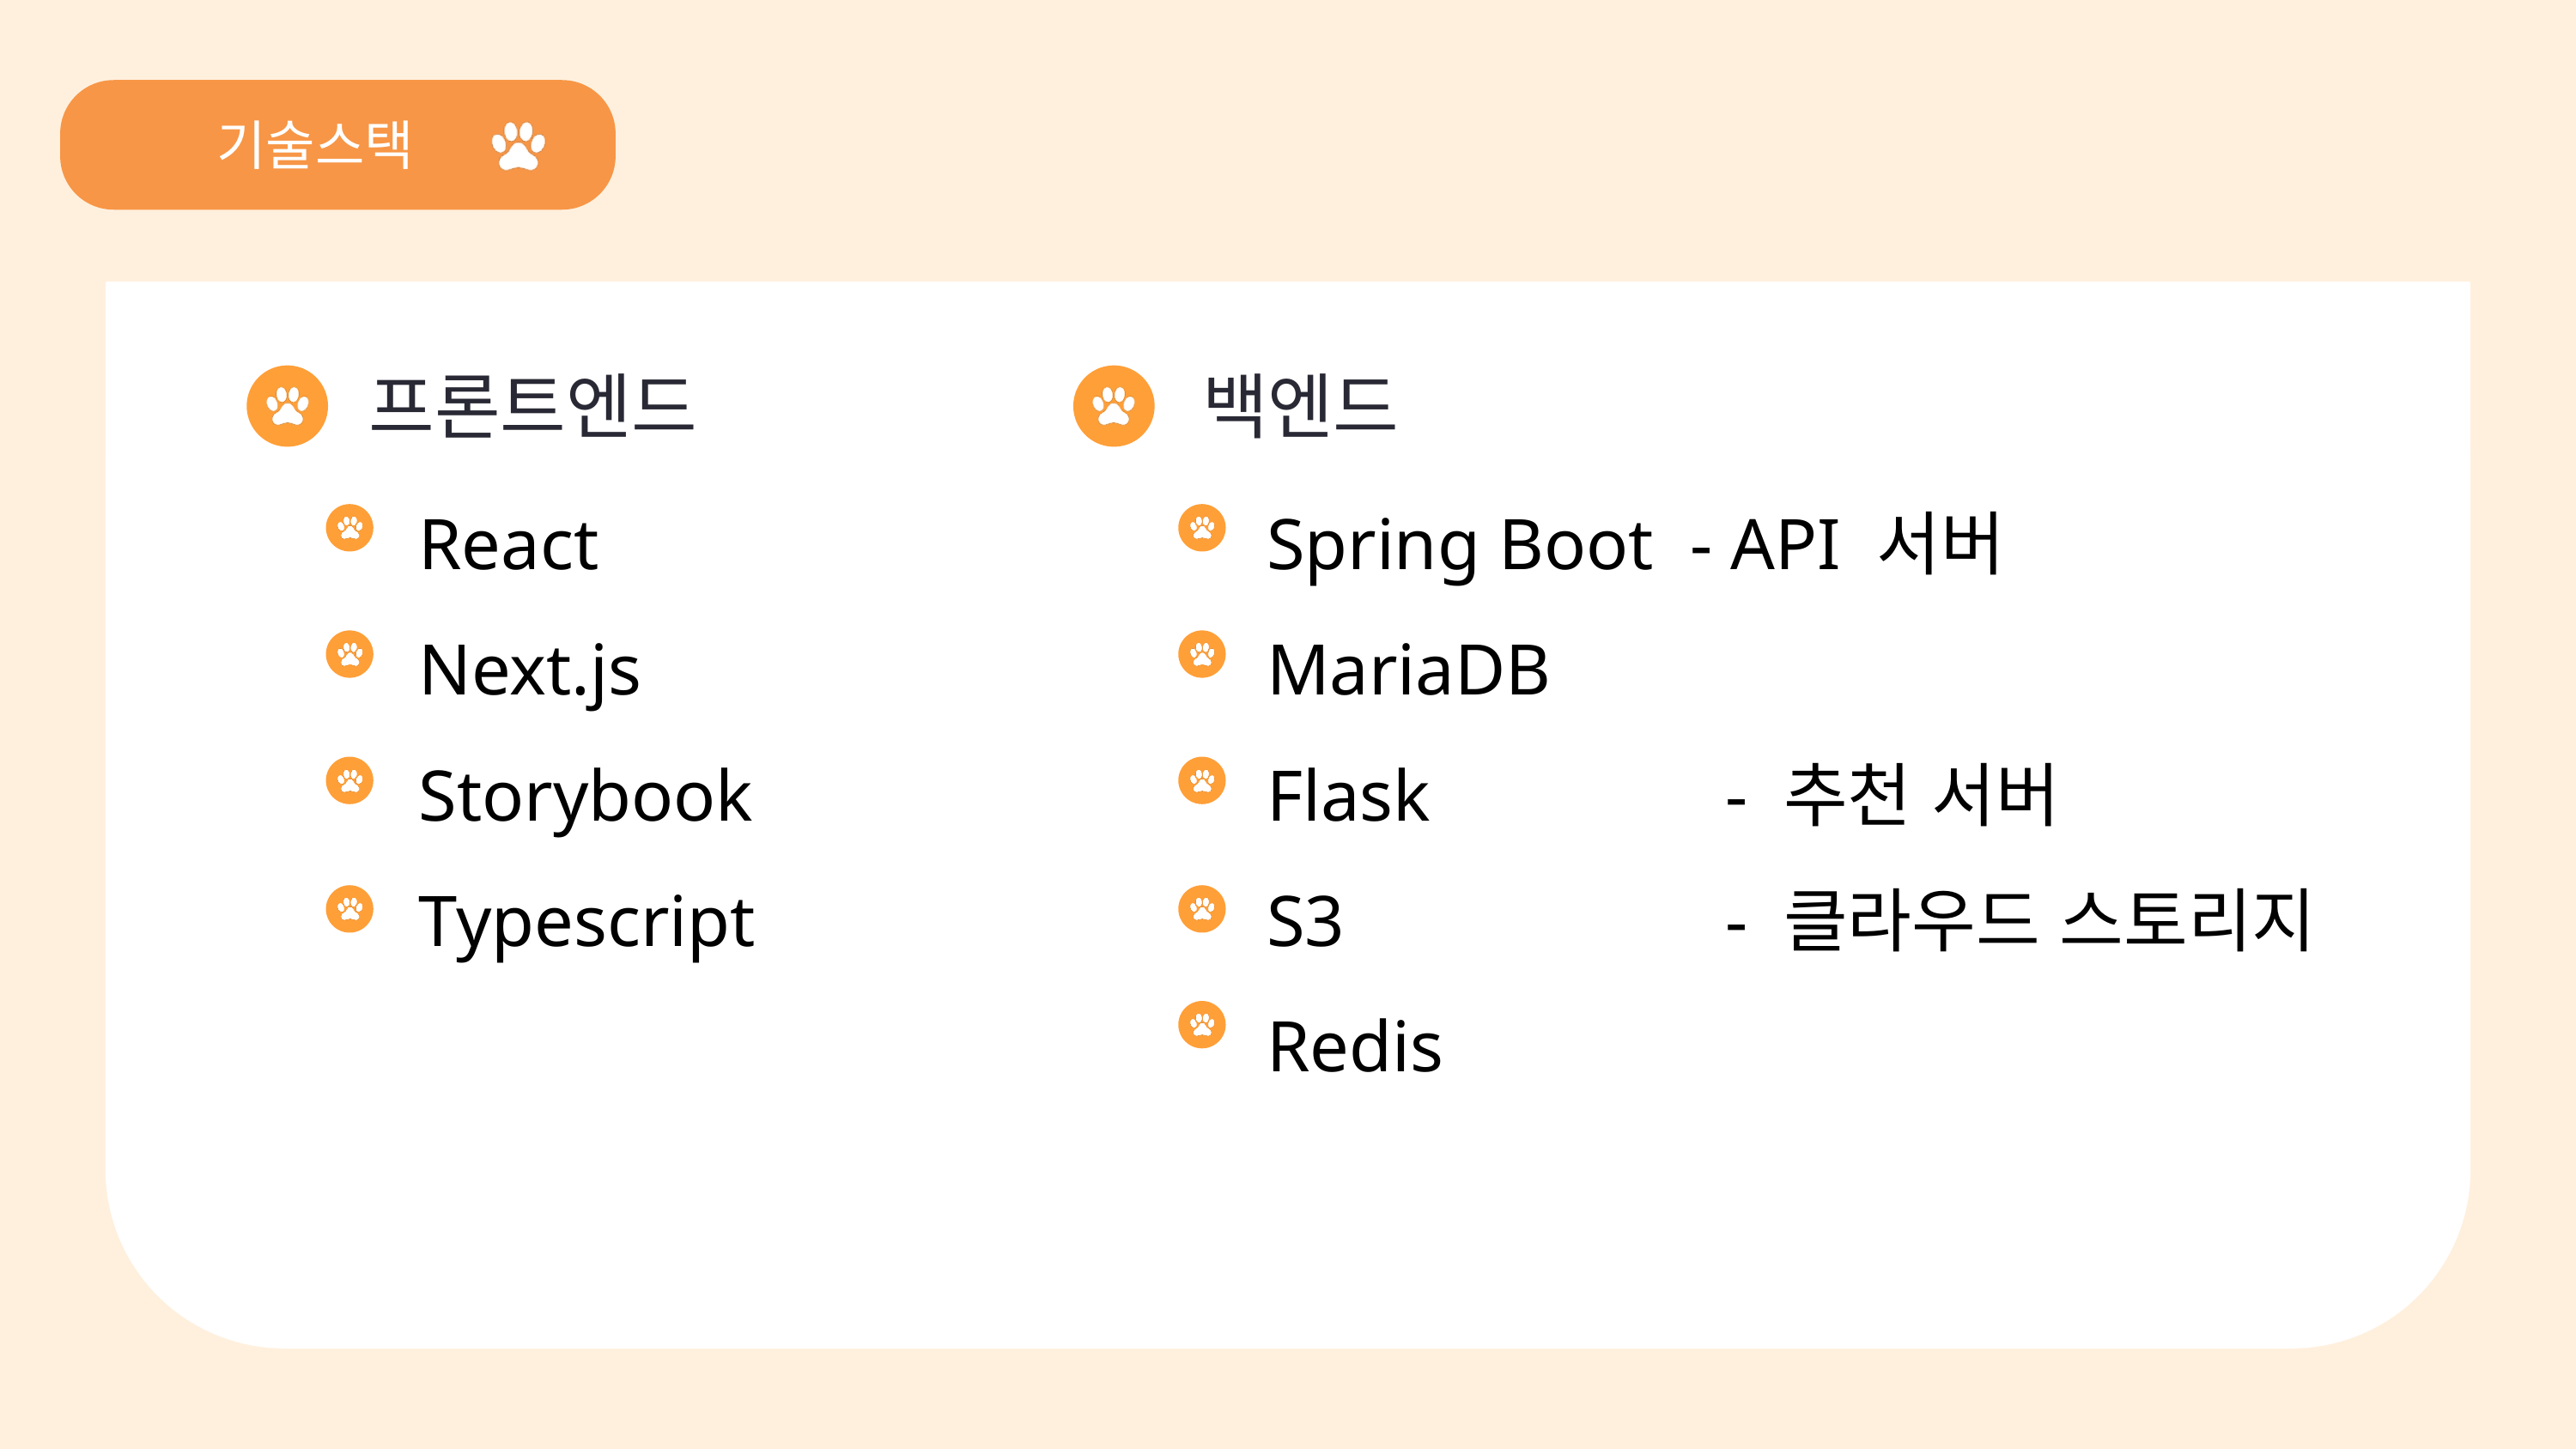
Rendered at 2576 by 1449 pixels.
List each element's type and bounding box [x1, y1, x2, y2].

text_box [1177, 630, 1226, 678]
text_box [246, 365, 329, 447]
text_box [1072, 365, 1155, 447]
text_box [325, 884, 374, 933]
text_box [1177, 503, 1226, 552]
text_box [1177, 756, 1226, 804]
text_box [325, 503, 374, 552]
text_box [59, 79, 617, 210]
text_box [325, 756, 374, 804]
text_box [106, 283, 2470, 1347]
text_box [325, 630, 374, 678]
text_box [1177, 1000, 1226, 1049]
text_box [1177, 884, 1226, 933]
